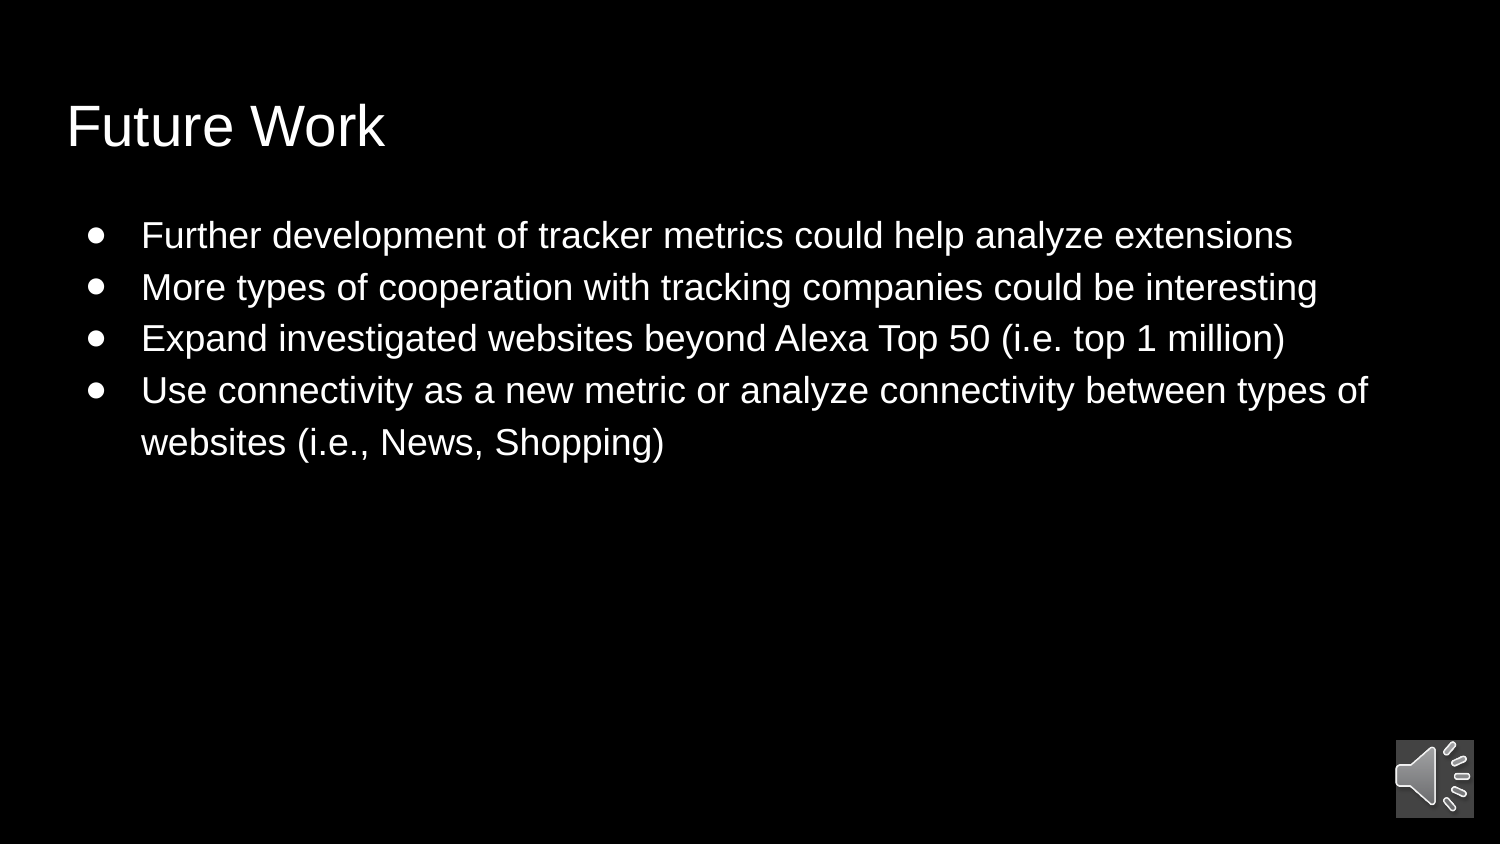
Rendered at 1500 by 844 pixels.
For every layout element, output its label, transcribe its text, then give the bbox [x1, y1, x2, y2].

title Future Work [51, 72, 1449, 167]
picture [1394, 738, 1476, 819]
list Further development of tracker metrics could help analyze extensions More types of cooperation with tracking companies could be interesting Expand investigated websites beyond Alexa Top 50 (i.e. top 1 million) Use connectivity as a new metric or analyze connectivity between types of websites (i.e., News, Shopping) [51, 189, 1449, 750]
